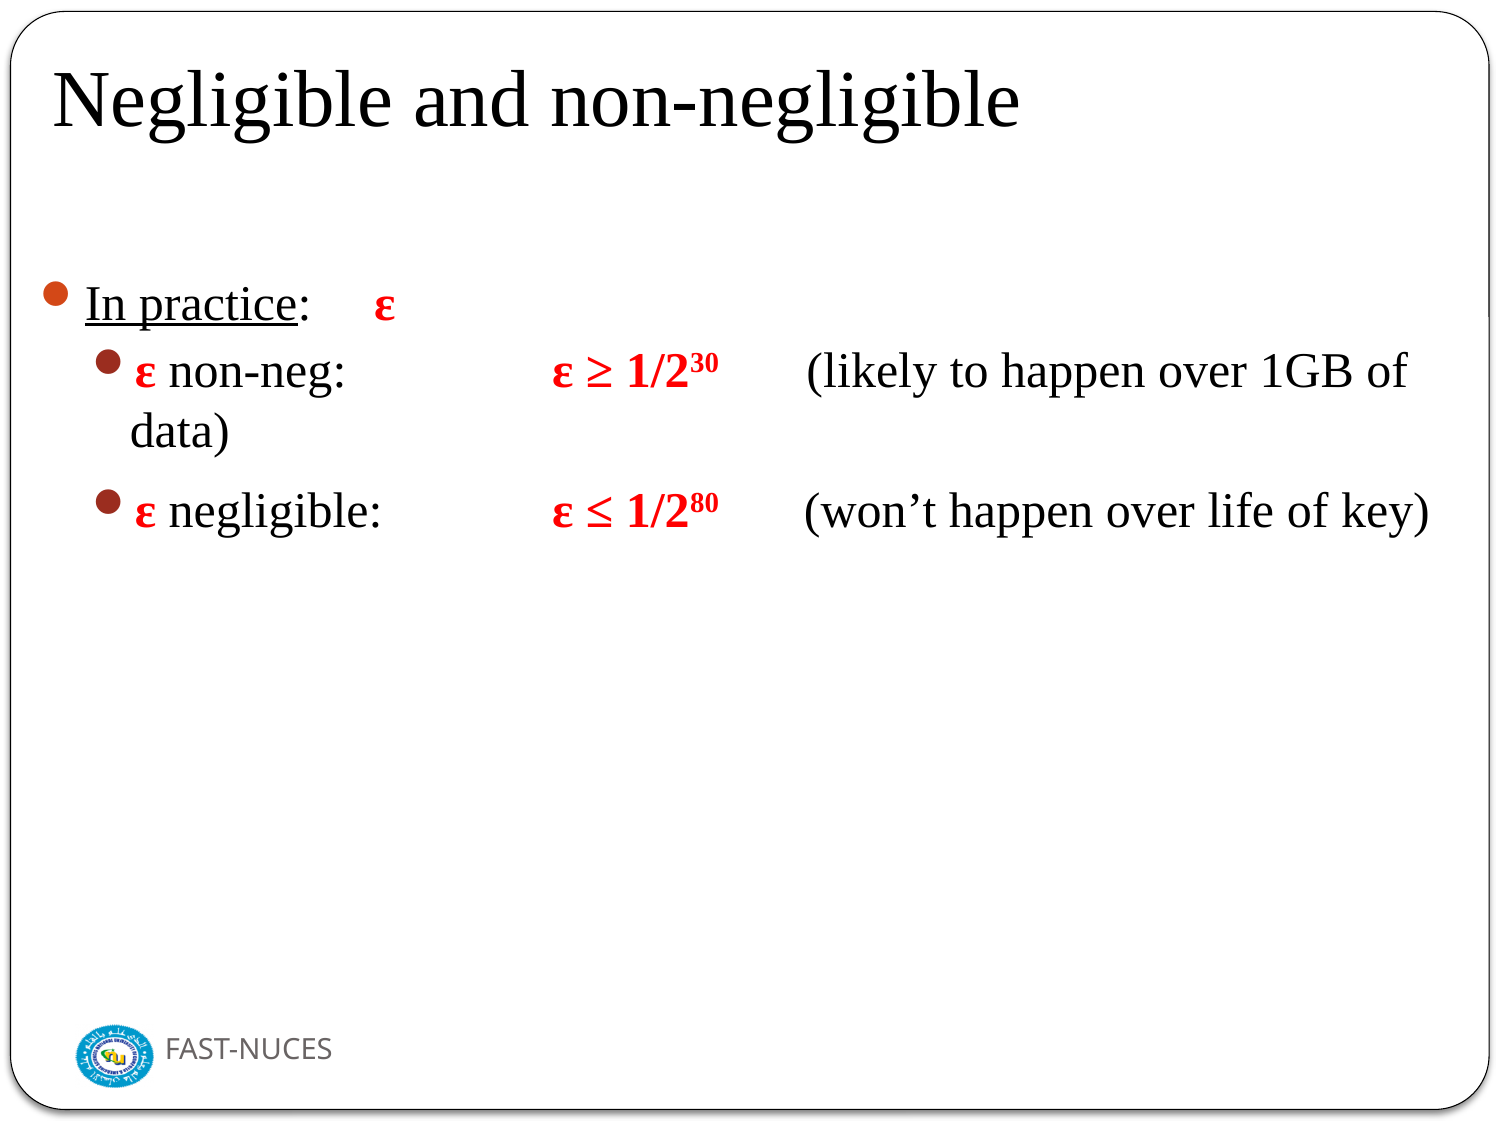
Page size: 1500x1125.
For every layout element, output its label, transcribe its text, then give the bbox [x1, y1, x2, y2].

picture [91, 1038, 138, 1075]
picture [123, 1060, 154, 1088]
list In practice: ε ε non-neg: ε ≥ 1/230 (likely to happen over 1GB of data) ε negligible: ε ≤ 1/280 (won’t happen over life of key) [24, 262, 1500, 1080]
title Negligible and non-negligible [37, 37, 1313, 158]
picture [74, 1024, 154, 1088]
footer FAST-NUCES [150, 1012, 800, 1088]
